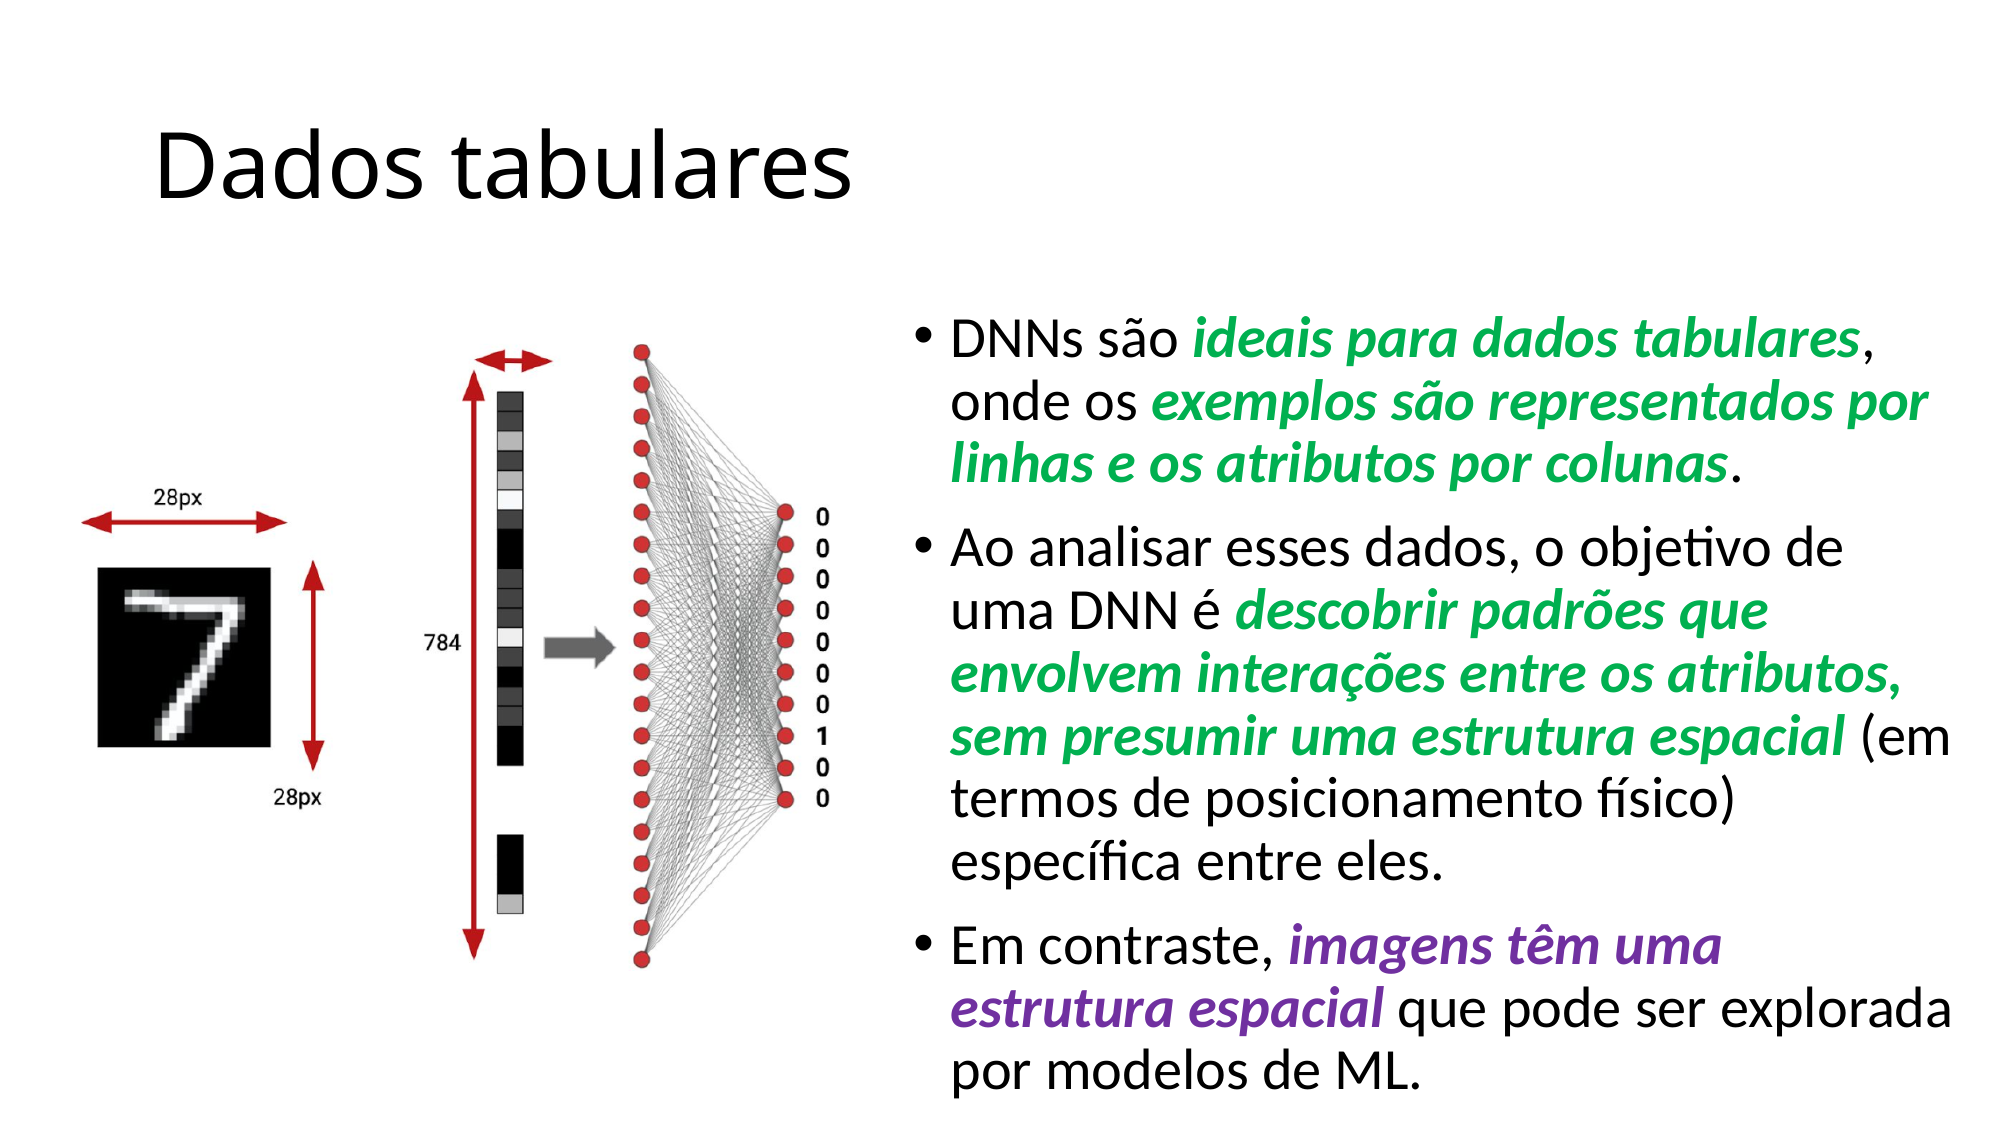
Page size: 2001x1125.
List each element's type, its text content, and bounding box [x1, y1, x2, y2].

title Dados tabulares [137, 59, 1863, 278]
list DNNs são ideais para dados tabulares, onde os exemplos são representados por linhas e os atributos por colunas. Ao analisar esses dados, o objetivo de uma DNN é descobrir padrões que envolvem interações entre os atributos, sem presumir uma estrutura espacial (em termos de posicionamento físico) específica entre eles. Em contraste, imagens têm uma estrutura espacial que pode ser explorada por modelos de ML. [898, 299, 1971, 1125]
picture [80, 341, 834, 971]
